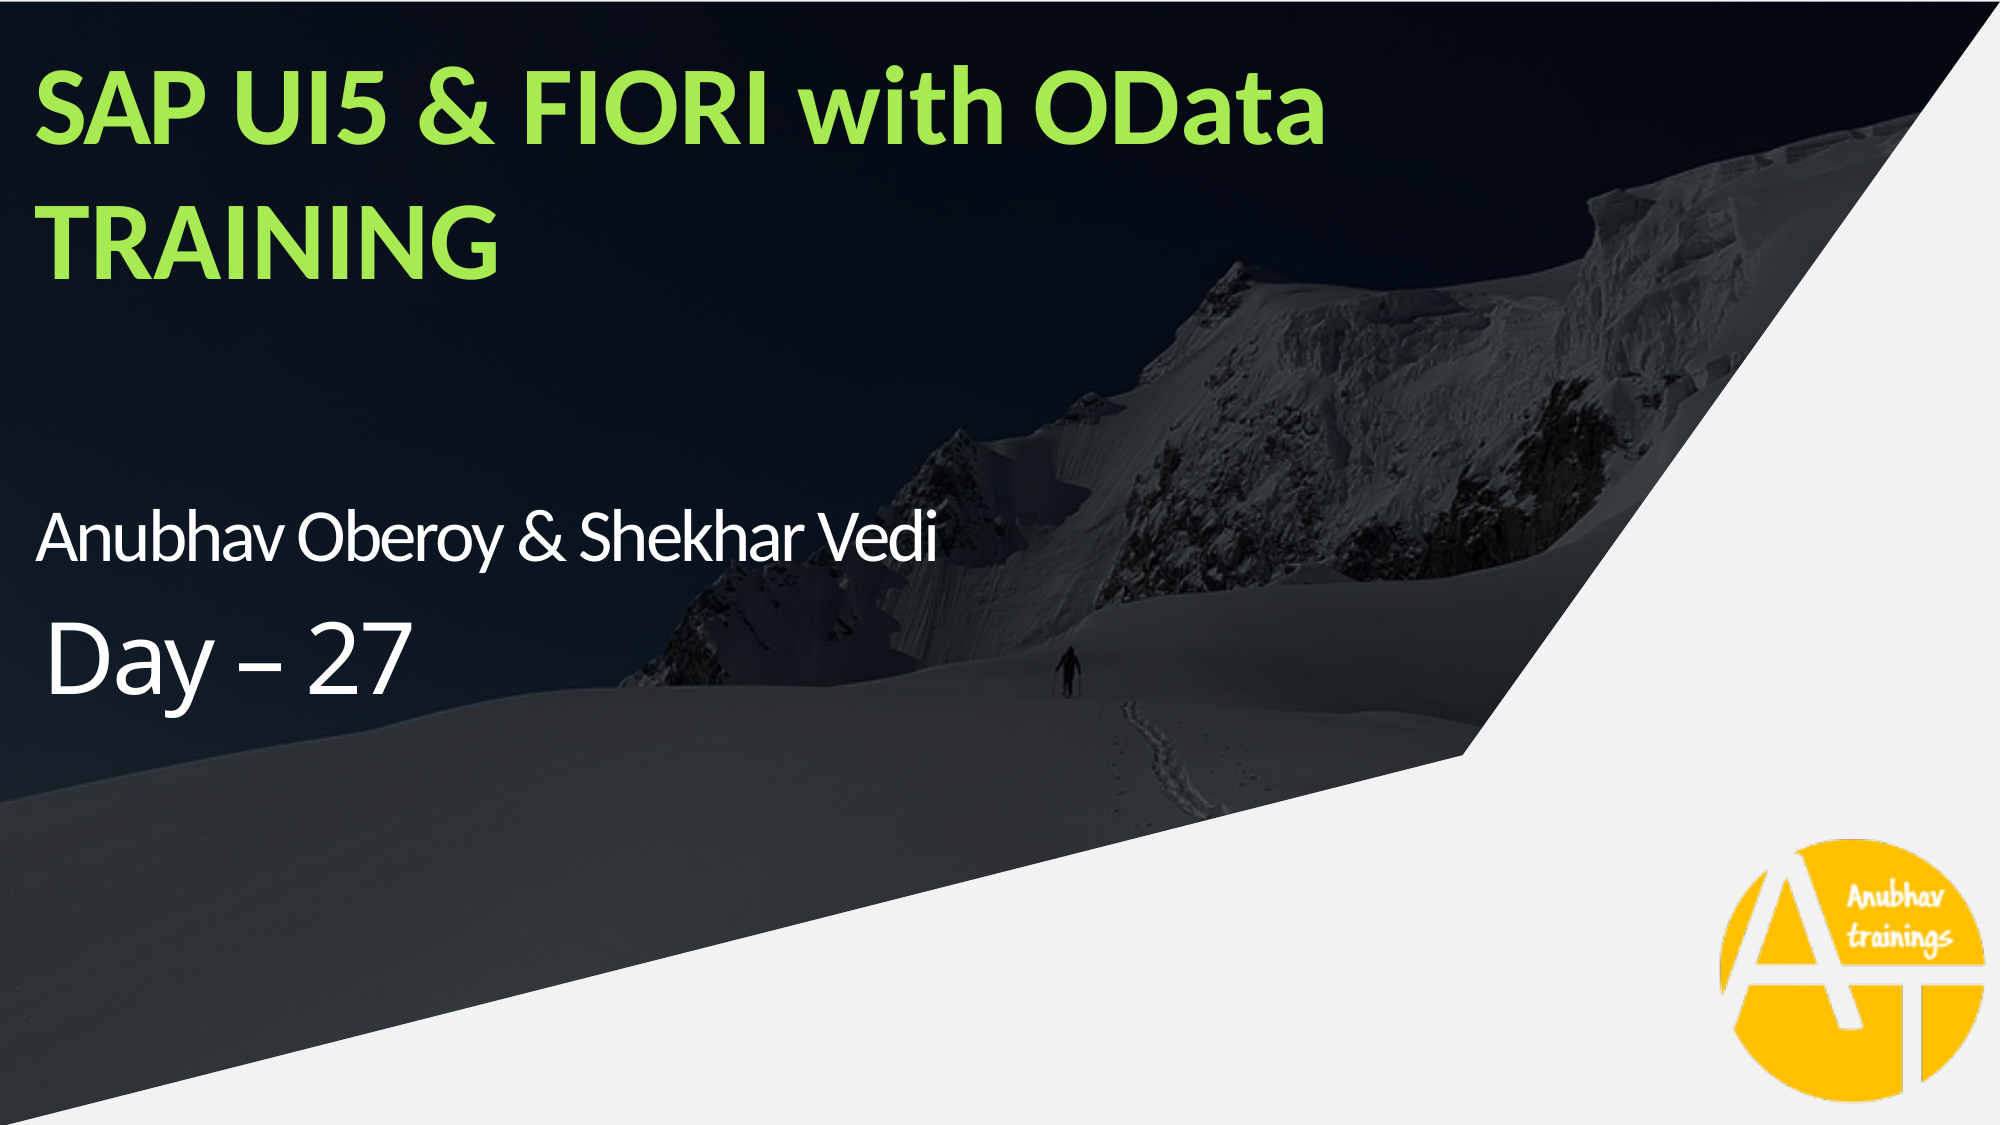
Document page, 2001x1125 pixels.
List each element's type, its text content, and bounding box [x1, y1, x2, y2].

text_box Day – 27 [27, 587, 1115, 722]
picture [1694, 822, 2000, 1125]
text_box Anubhav Oberoy & Shekhar Vedi [20, 478, 1108, 584]
text_box SAP UI5 & FIORI with OData TRAINING [20, 25, 1796, 310]
text_box [0, 0, 2000, 1125]
